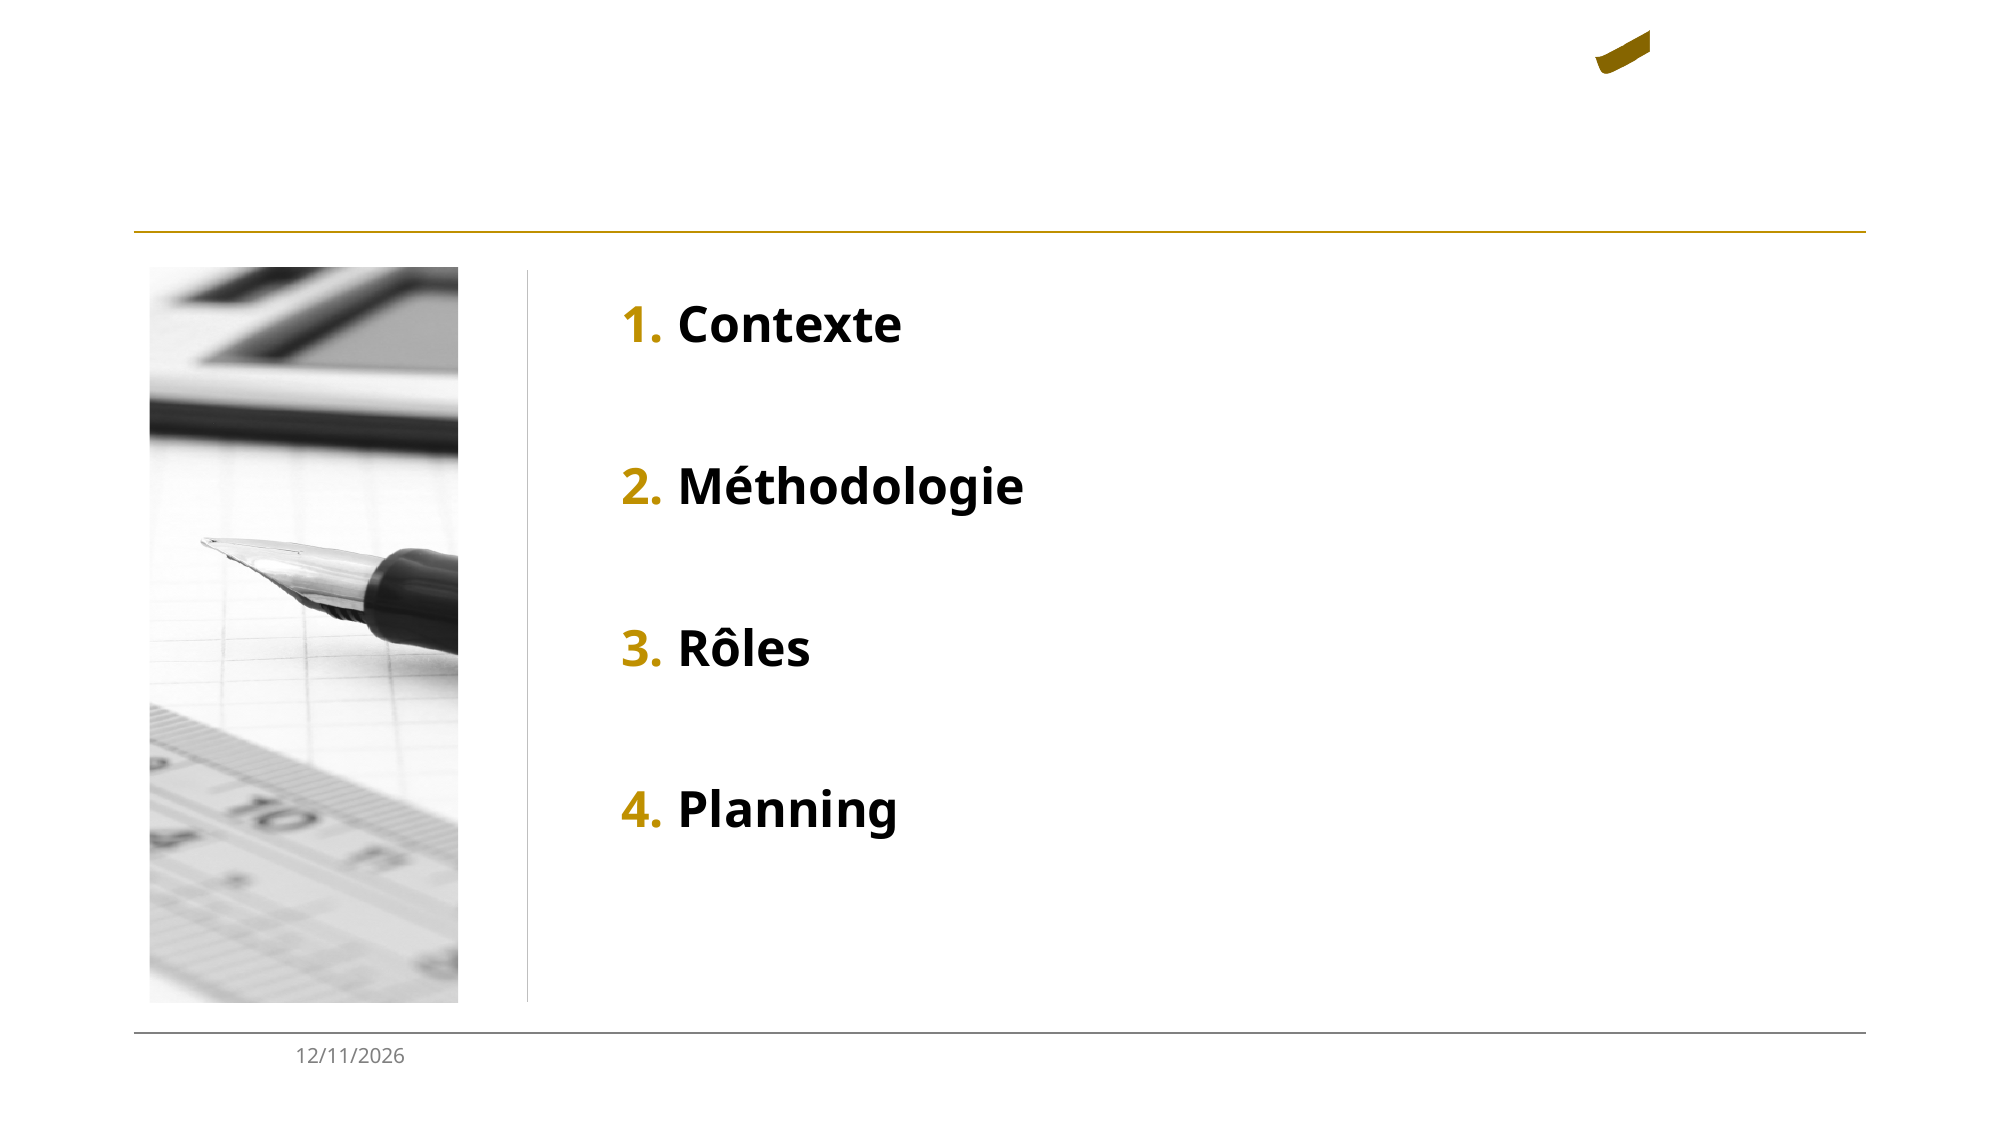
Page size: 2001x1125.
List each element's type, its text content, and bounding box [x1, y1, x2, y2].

list Contexte Méthodologie Rôles Planning [606, 267, 1867, 1000]
picture [1595, 30, 1650, 74]
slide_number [133, 1042, 567, 1071]
picture [149, 267, 459, 1003]
